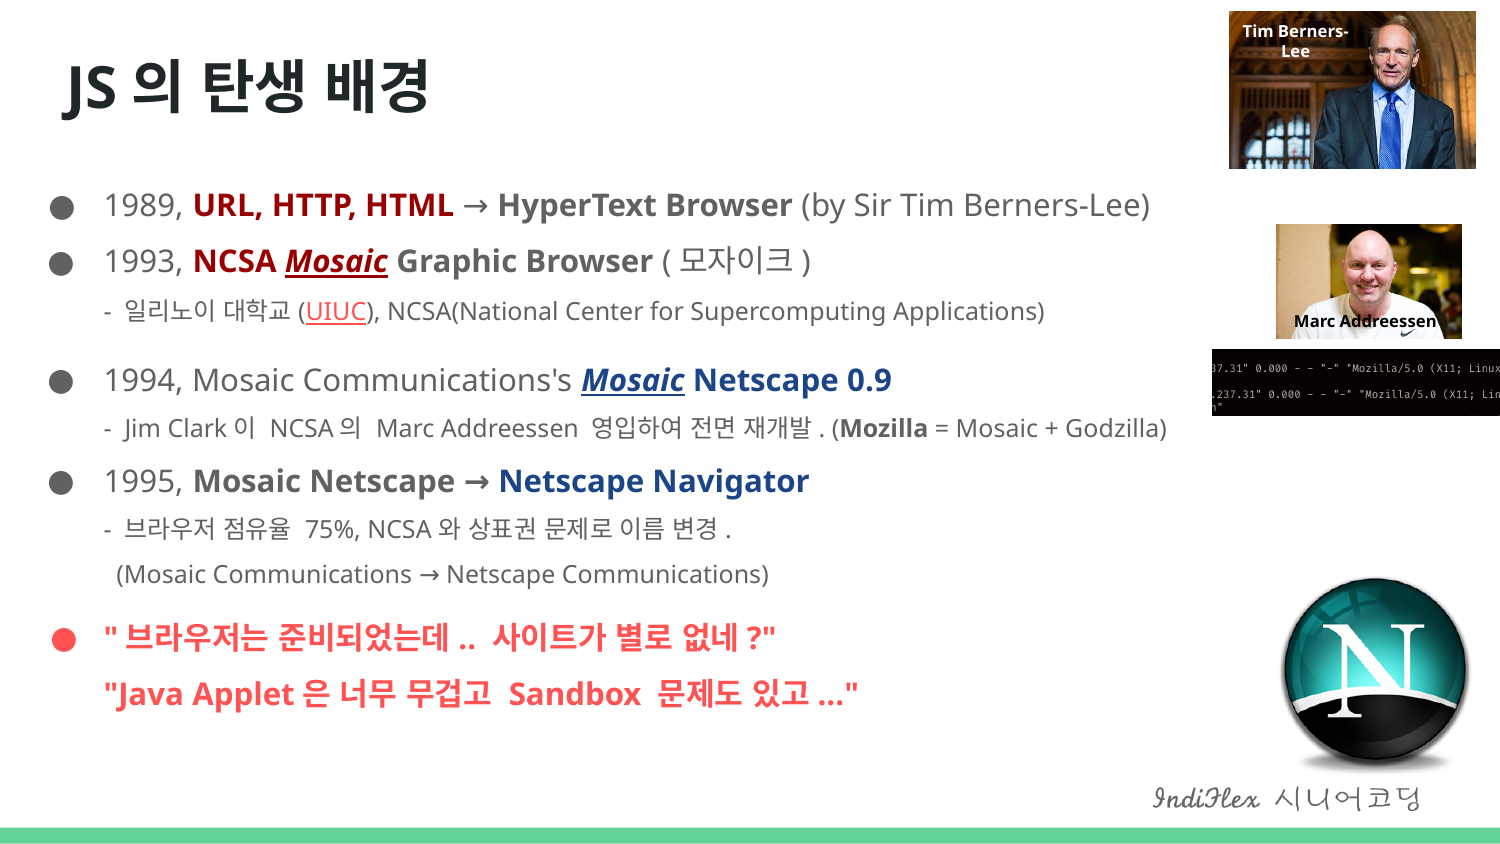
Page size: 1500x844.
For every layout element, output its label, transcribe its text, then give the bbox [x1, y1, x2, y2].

picture [1137, 779, 1434, 816]
title JS의 탄생 배경 [51, 35, 1016, 130]
list 1989, URL, HTTP, HTML → HyperText Browser (by Sir Tim Berners-Lee) 1993, NCSA Mosaic Graphic Browser (모자이크) - 일리노이 대학교(UIUC), NCSA(National Center for Supercomputing Applications) 1994, Mosaic Communications's Mosaic Netscape 0.9 - Jim Clark이 NCSA의 Marc Addreessen 영입하여 전면 재개발. (Mozilla = Mosaic + Godzilla) 1995, Mosaic Netscape → Netscape Navigator - 브라우저 점유율 75%, NCSA와 상표권 문제로 이름 변경. (Mosaic Communications → Netscape Communications) "브라우저는 준비되었는데.. 사이트가 별로 없네?" "Java Applet은 너무 무겁고 Sandbox 문제도 있고..." [13, 151, 1432, 727]
picture [1212, 348, 1500, 416]
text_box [1272, 223, 1462, 347]
picture [1272, 573, 1476, 777]
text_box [1217, 5, 1477, 170]
